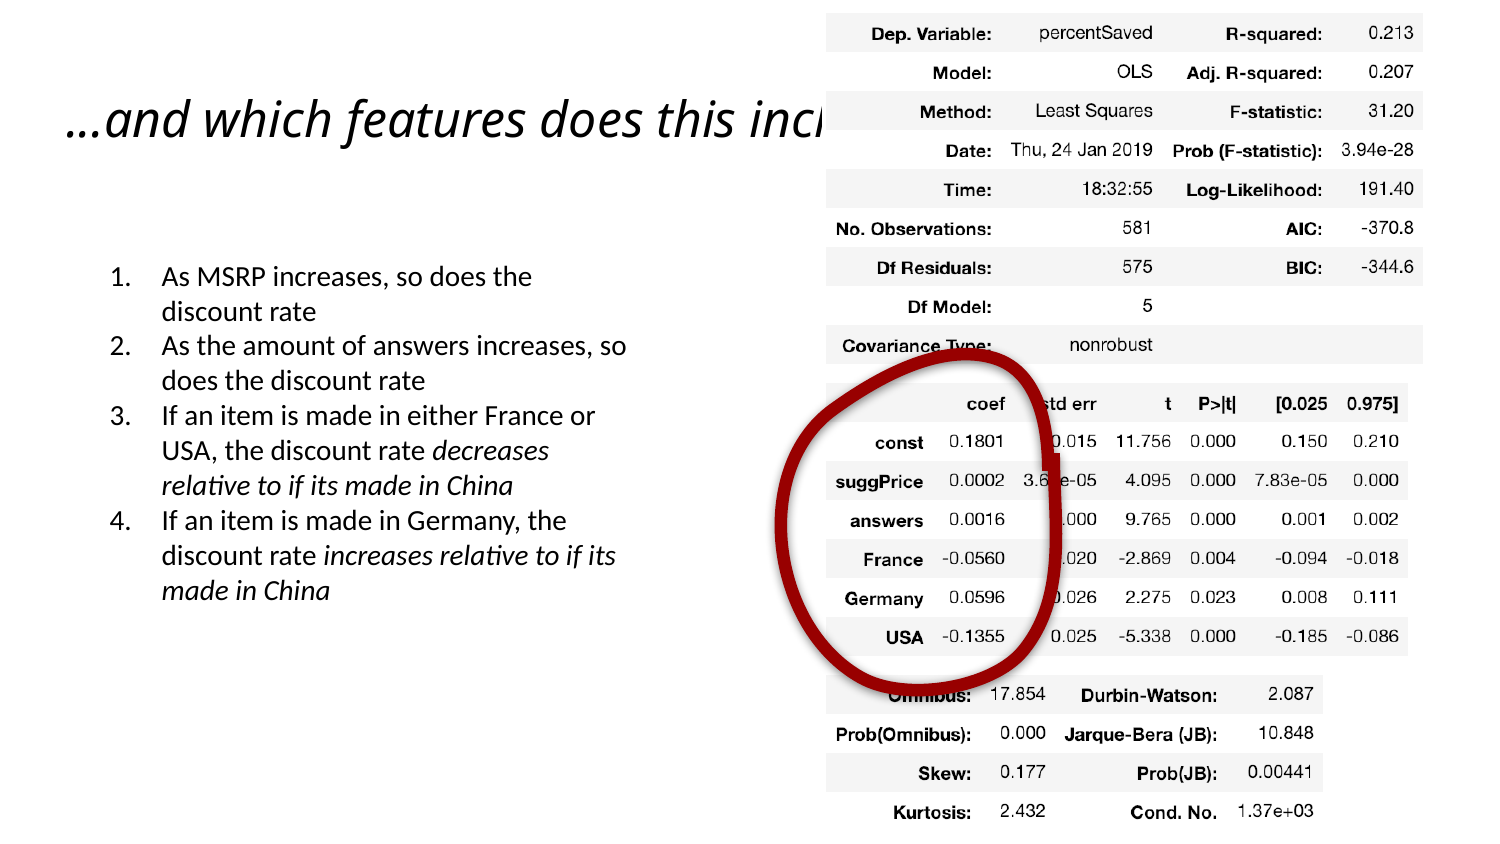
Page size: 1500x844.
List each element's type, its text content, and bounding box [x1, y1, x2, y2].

text_box [780, 423, 817, 639]
title ...and which features does this include? [51, 72, 817, 167]
text_box As MSRP increases, so does the discount rate As the amount of answers increases, so does the discount rate If an item is made in either France or USA, the discount rate decreases relative to if its made in China If an item is made in Germany, the discount rate increases relative to if its made in China [71, 241, 646, 691]
picture [822, 6, 1433, 838]
